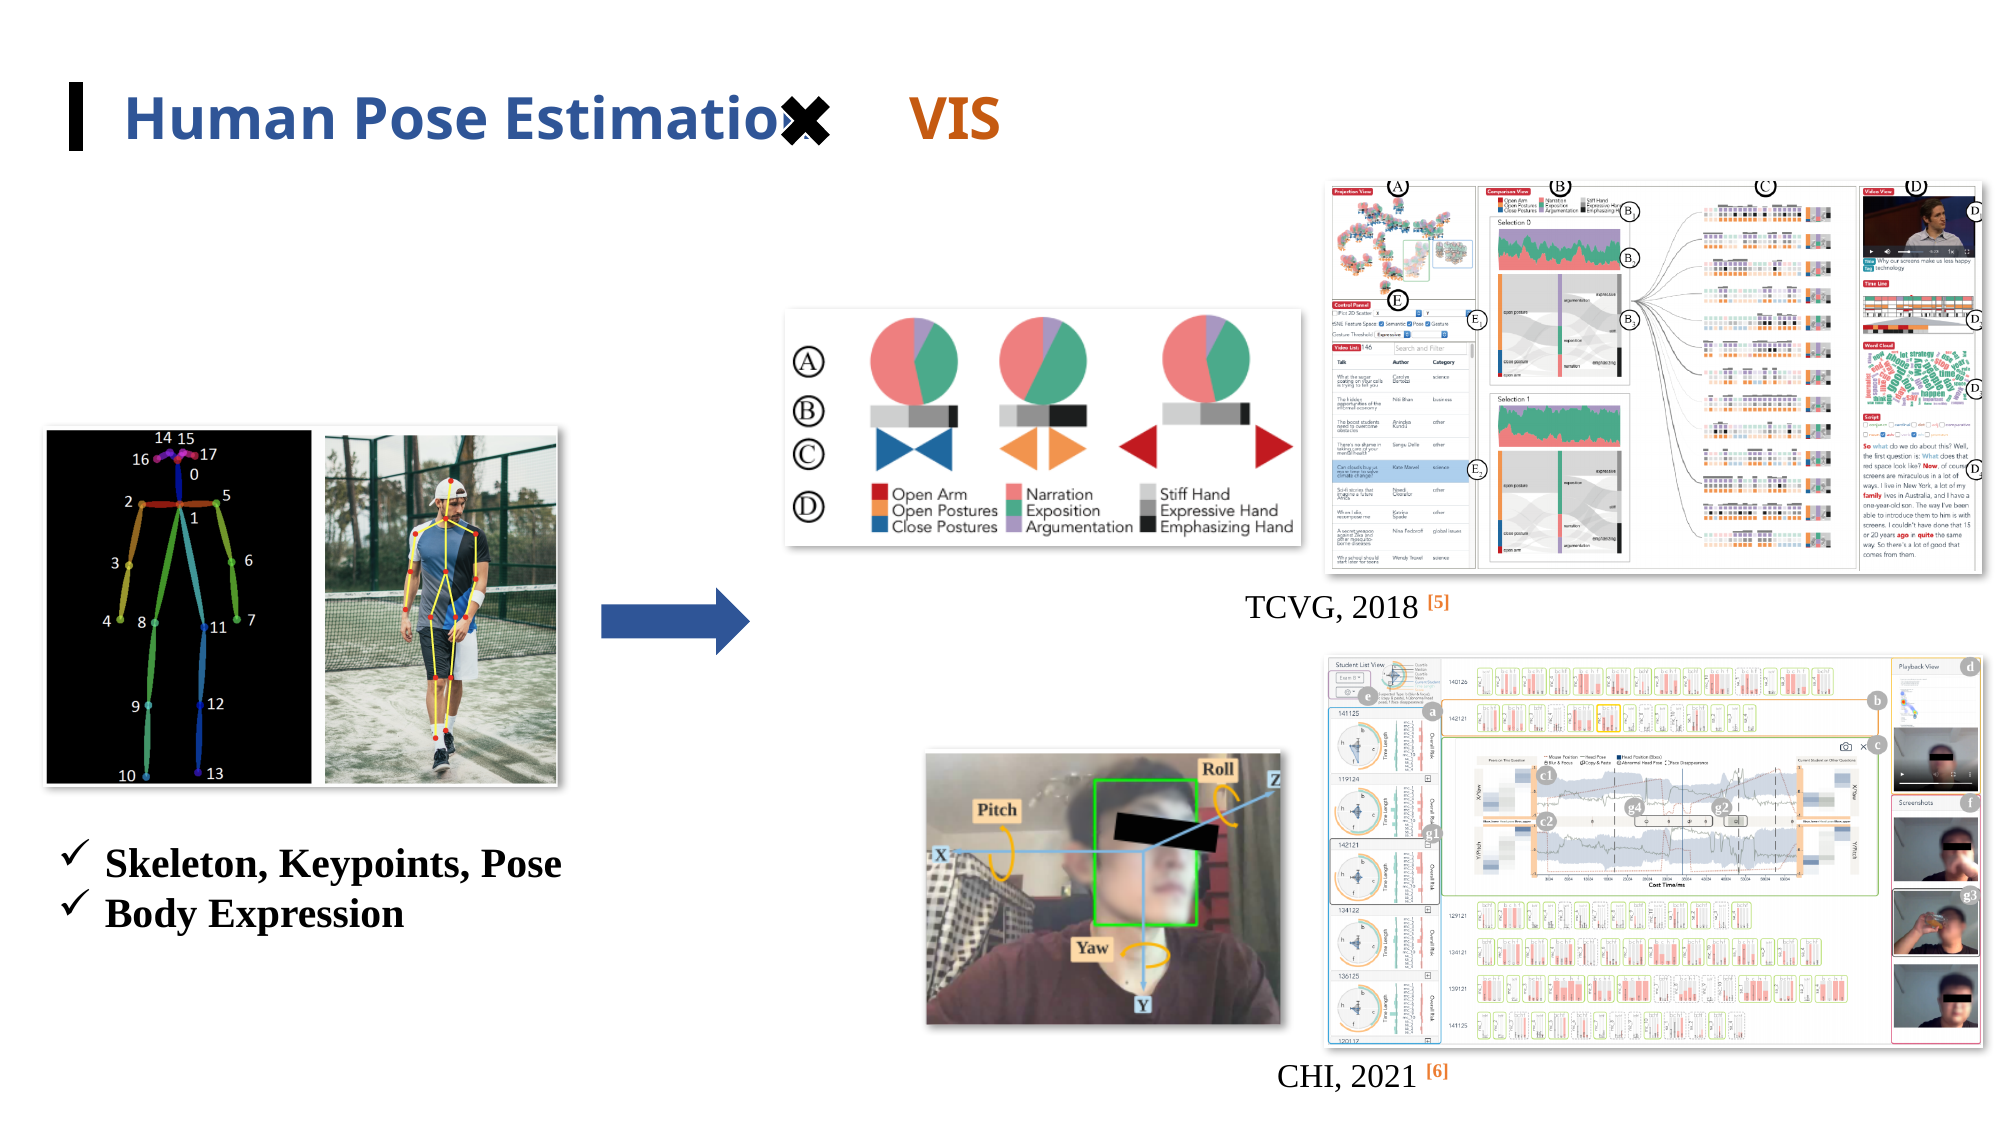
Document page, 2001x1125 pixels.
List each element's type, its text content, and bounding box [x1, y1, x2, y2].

text_box [69, 82, 83, 151]
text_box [925, 655, 1983, 1103]
text_box Skeleton, Keypoints, Pose Body Expression [43, 828, 723, 944]
text_box Human Pose Estimation VIS [109, 73, 2000, 159]
text_box [777, 92, 834, 149]
picture [43, 426, 558, 787]
text_box [600, 584, 752, 658]
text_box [785, 181, 1982, 634]
